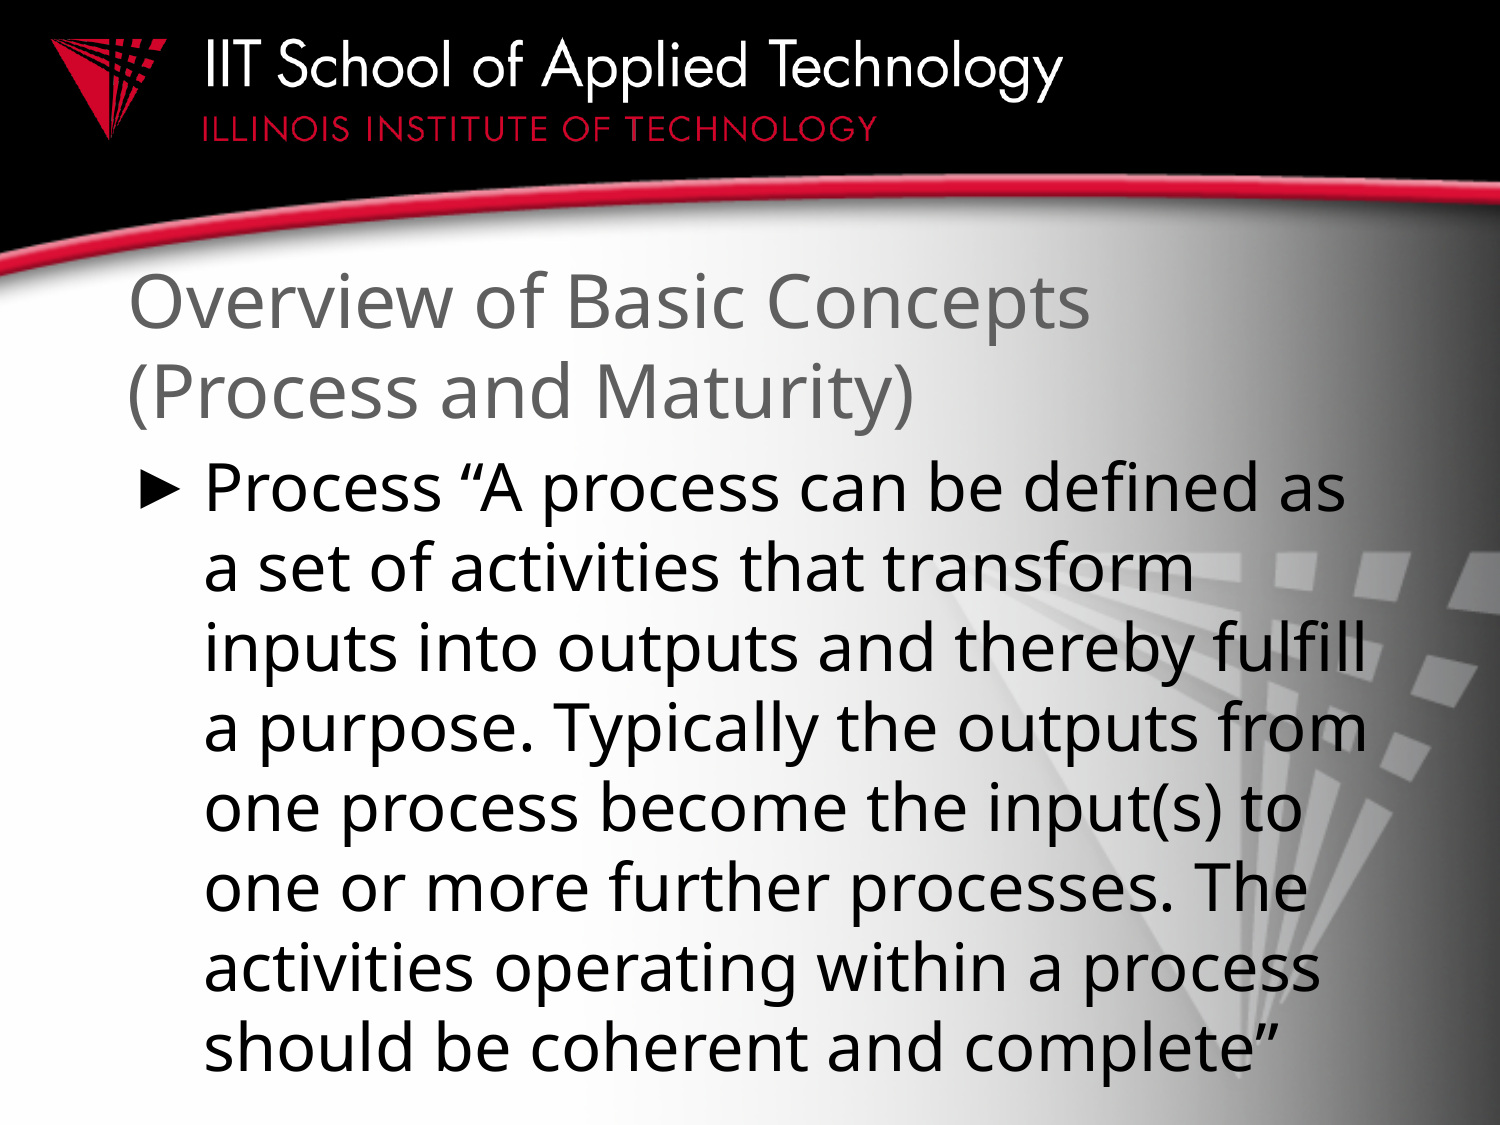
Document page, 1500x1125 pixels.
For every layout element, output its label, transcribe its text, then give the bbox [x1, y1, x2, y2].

title Overview of Basic Concepts (Process and Maturity) [112, 249, 1388, 437]
list Process “A process can be defined as a set of activities that transform inputs into outputs and thereby fulfill a purpose. Typically the outputs from one process become the input(s) to one or more further processes. The activities operating within a process should be coherent and complete” [112, 437, 1388, 1101]
picture [0, 0, 1500, 1125]
